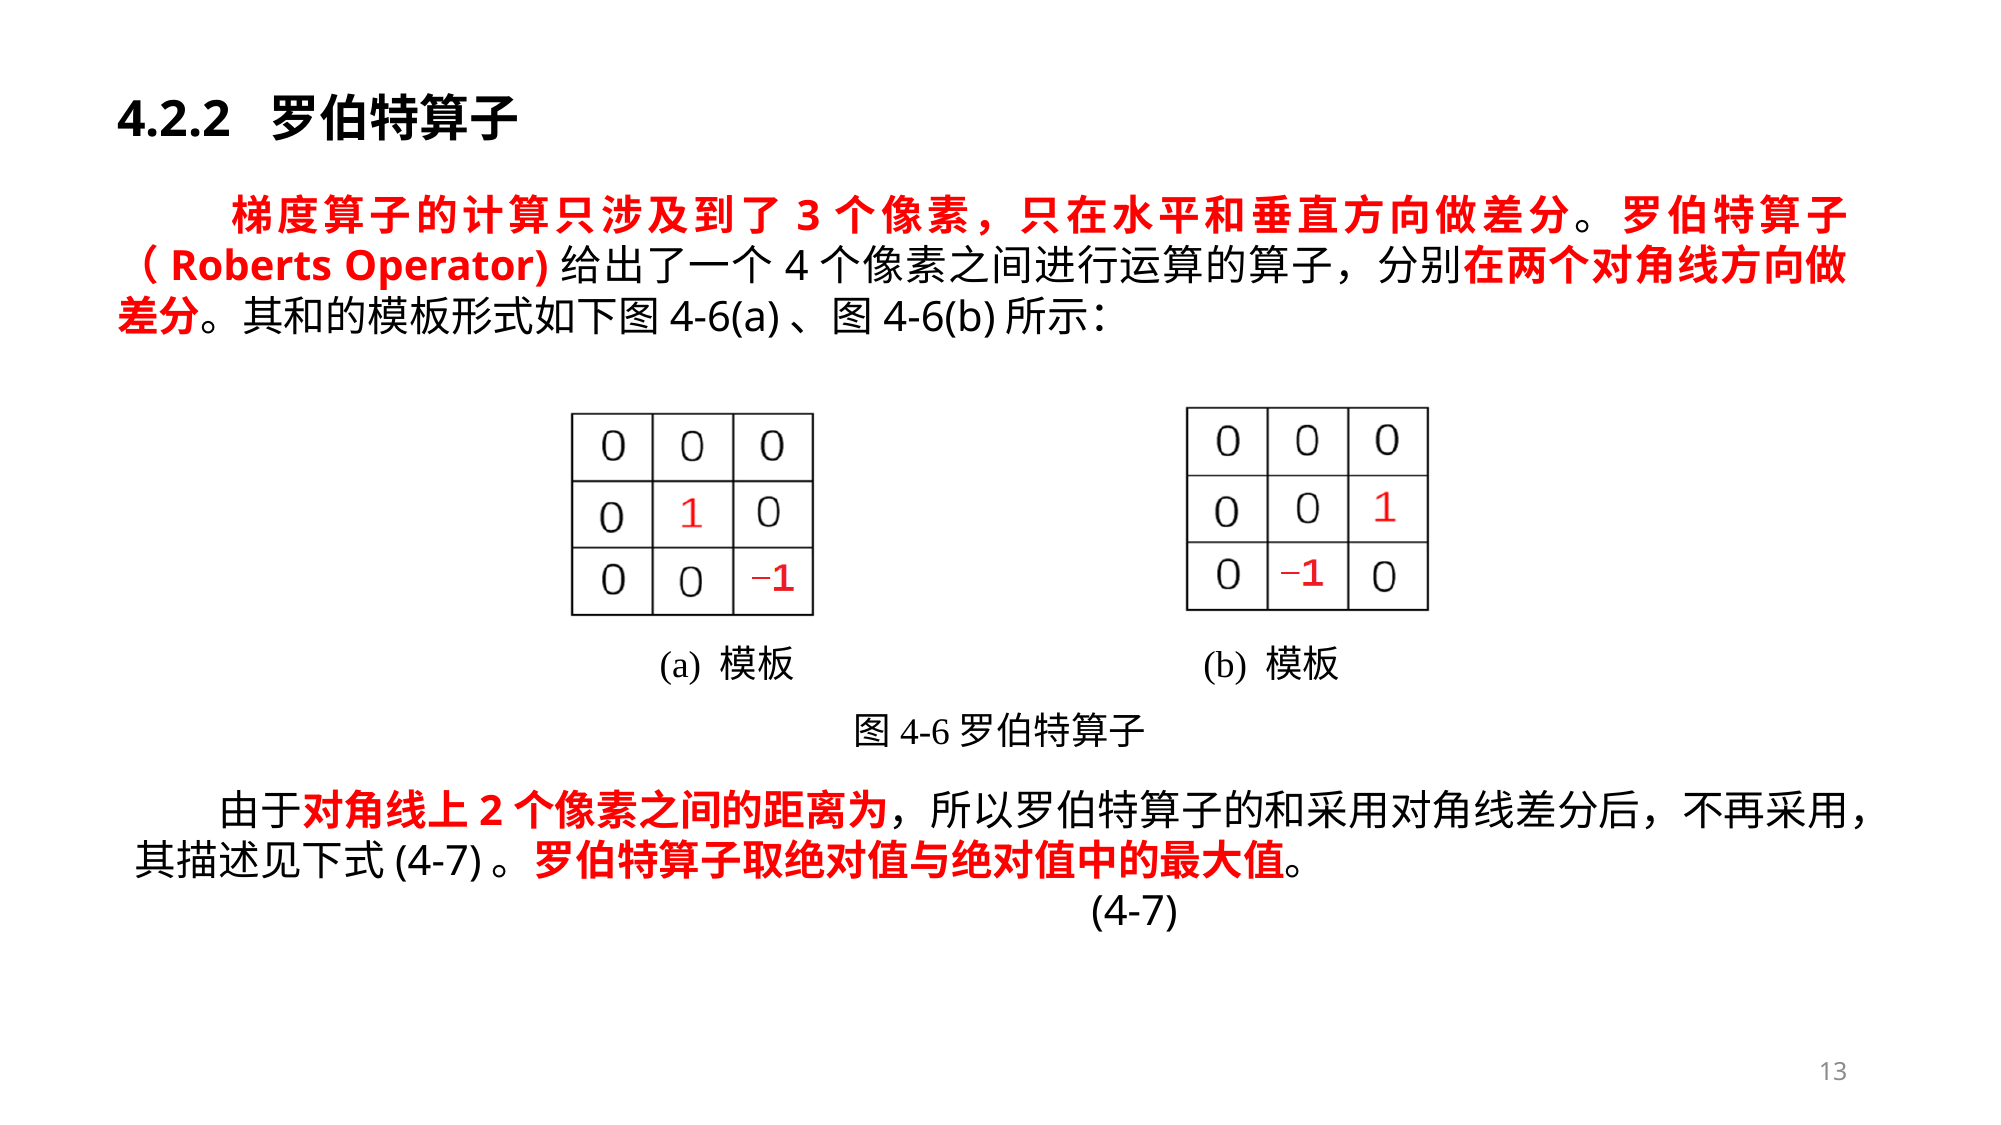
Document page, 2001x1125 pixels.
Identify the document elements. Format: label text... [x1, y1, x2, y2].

text_box 4.2.2 罗伯特算子 [102, 78, 1441, 154]
slide_number 13 [1412, 1042, 1863, 1103]
picture [569, 411, 816, 617]
picture [1184, 405, 1431, 612]
